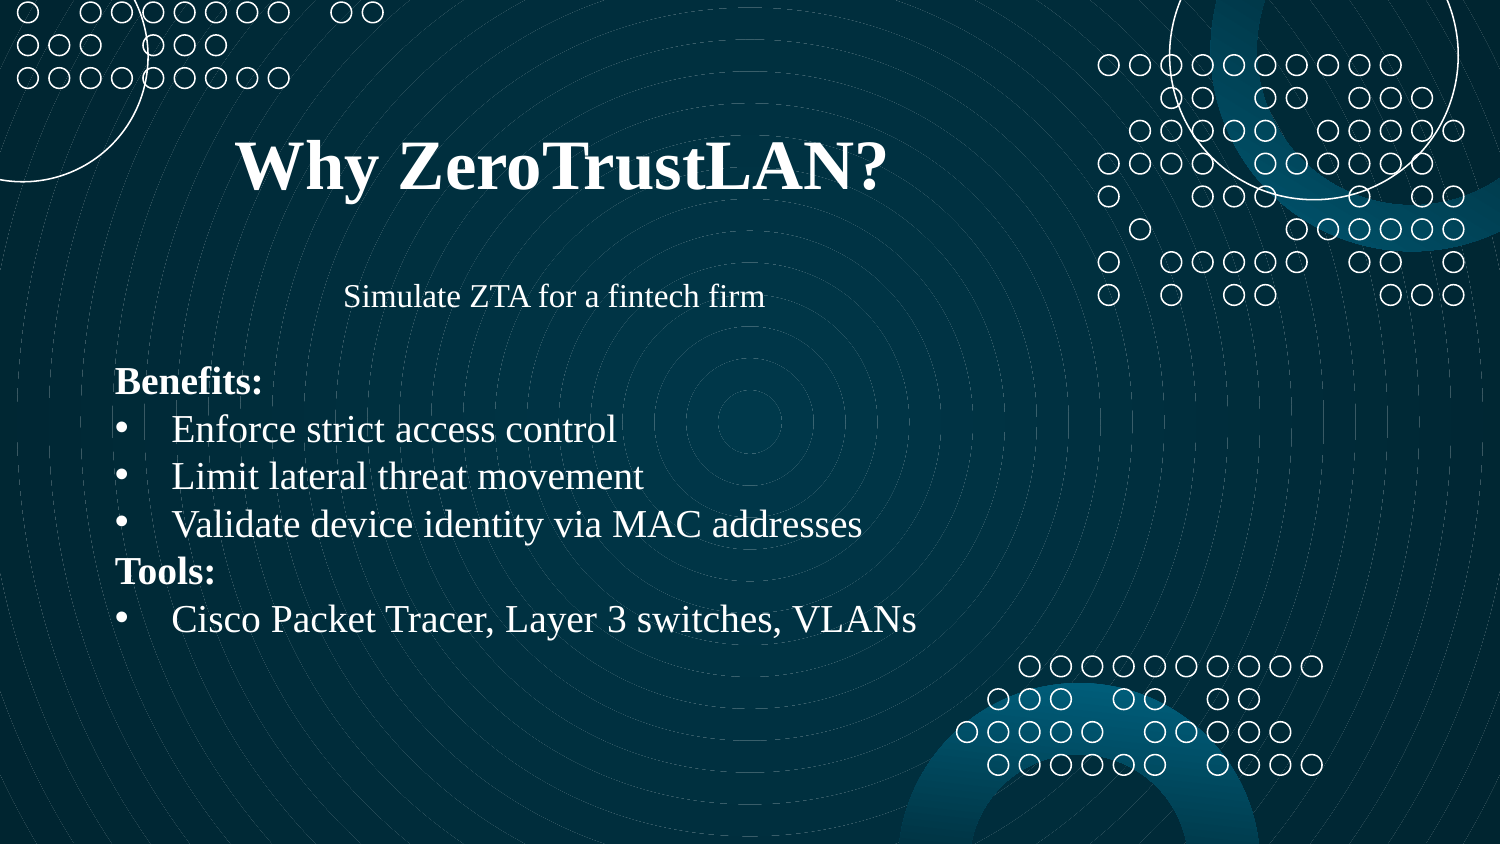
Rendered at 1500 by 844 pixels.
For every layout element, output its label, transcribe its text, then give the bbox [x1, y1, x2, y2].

title Why ZeroTrustLAN? [178, 97, 947, 219]
text_box Simulate ZTA for a fintech firm [1065, 266, 1172, 322]
list Benefits: Enforce strict access control Limit lateral threat movement Validate device identity via MAC addresses Tools: Cisco Packet Tracer, Layer 3 switches, VLANs [99, 252, 1065, 743]
